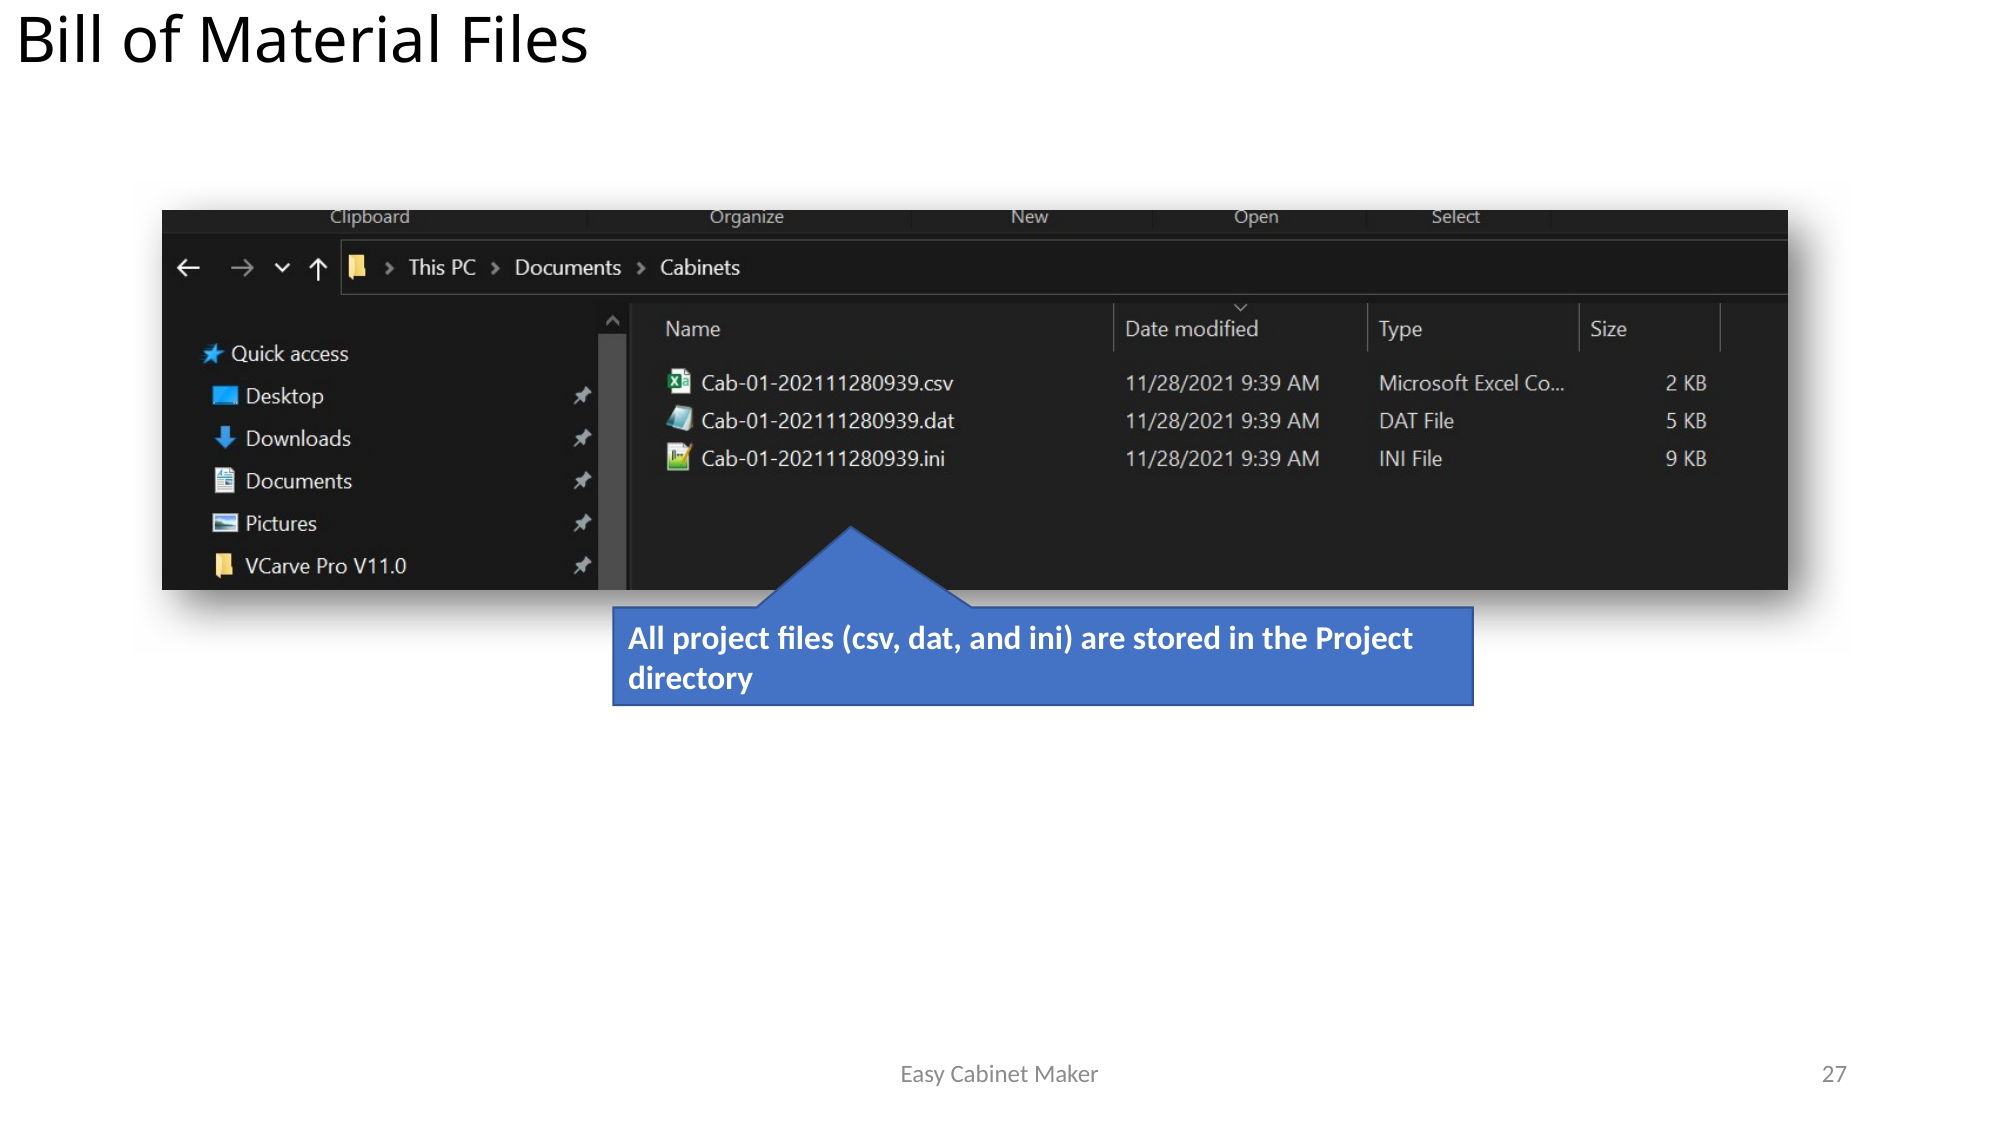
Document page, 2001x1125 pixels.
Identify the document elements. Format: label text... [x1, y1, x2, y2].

picture [162, 210, 1788, 590]
footer Easy Cabinet Maker [662, 1042, 1338, 1103]
title Bill of Material Files [0, 0, 1725, 84]
slide_number 27 [1412, 1042, 1863, 1103]
text_box All project files (csv, dat, and ini) are stored in the Project directory [612, 590, 1474, 707]
